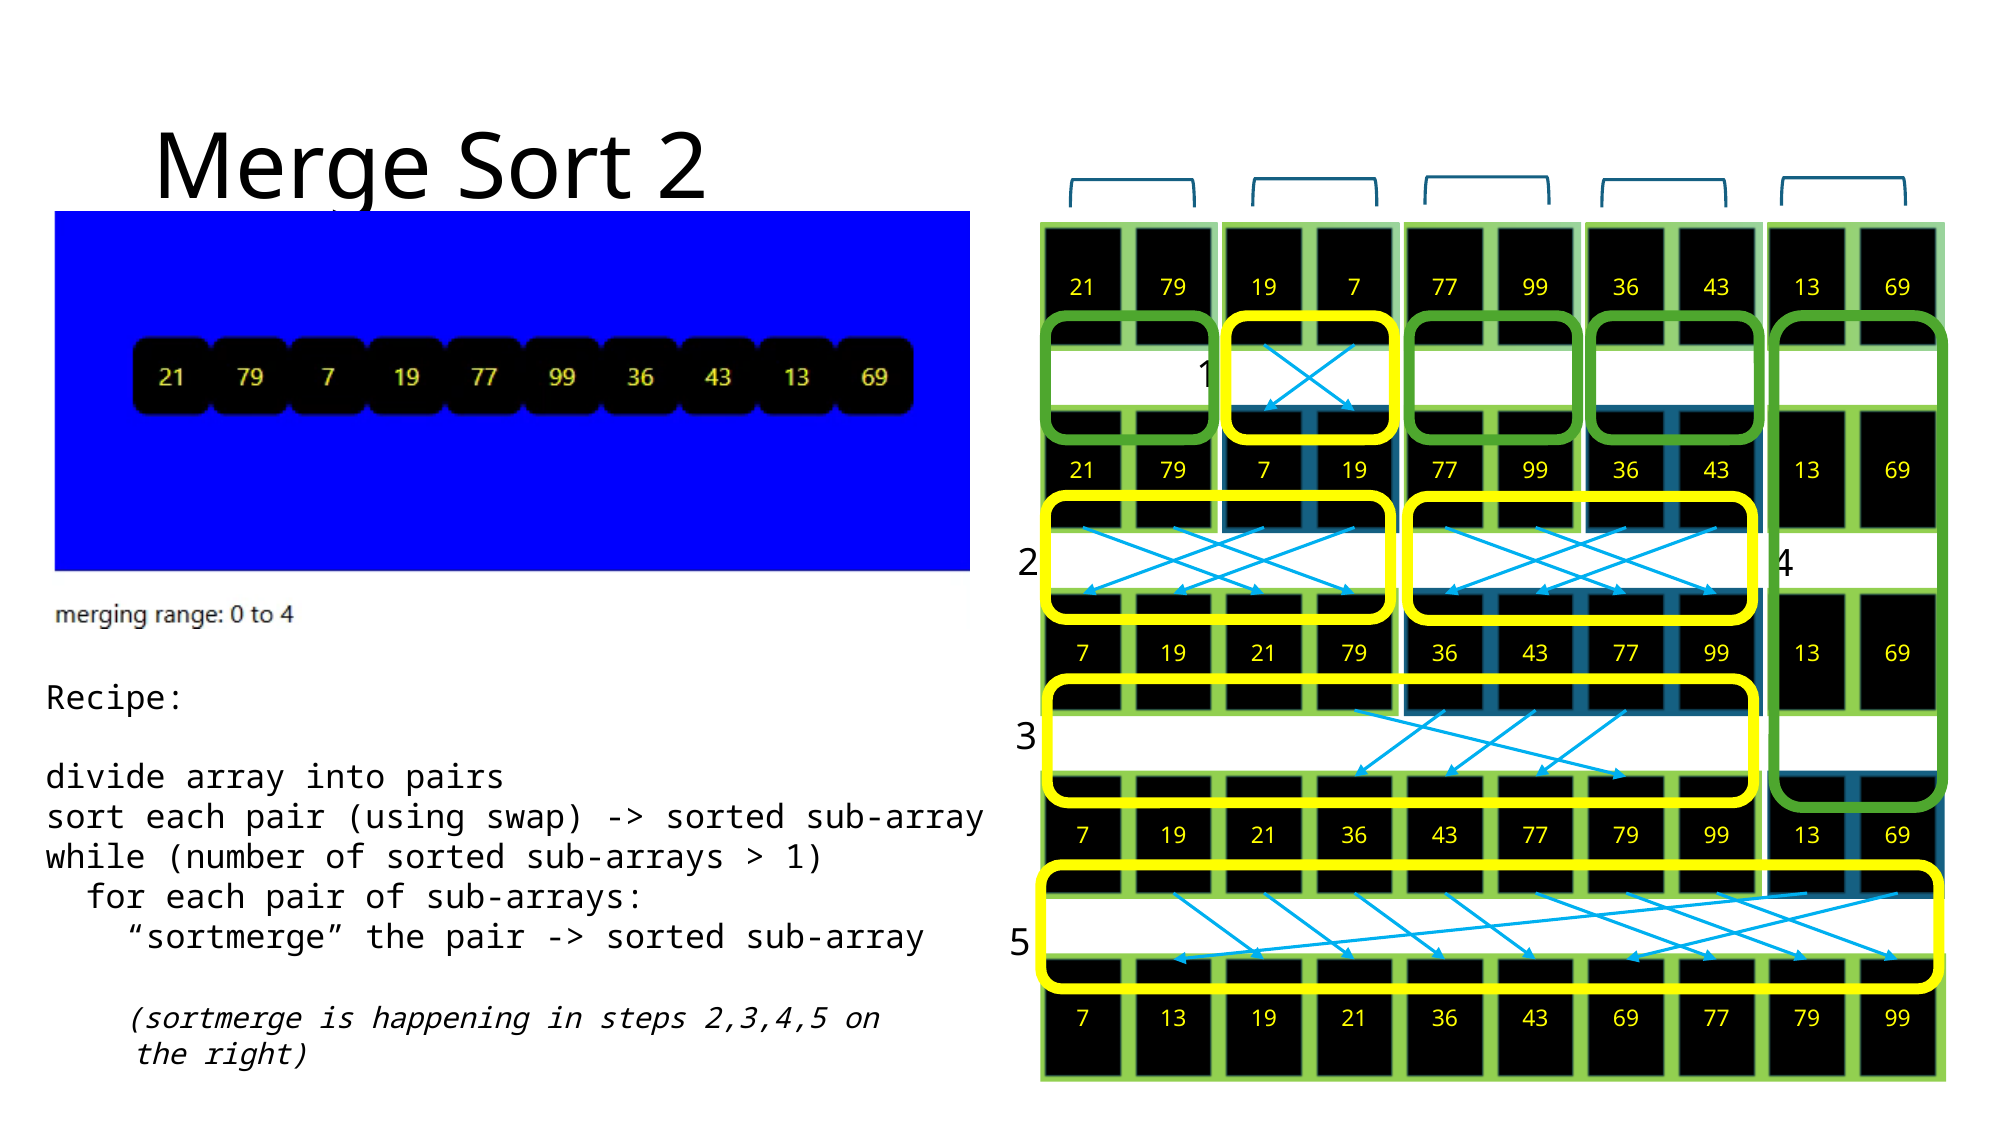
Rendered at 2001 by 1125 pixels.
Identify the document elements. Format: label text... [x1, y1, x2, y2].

text_box Recipe: divide array into pairs sort each pair (using swap) -> sorted sub-array while (number of sorted sub-arrays > 1) for each pair of sub-arrays: “sortmerge” the pair -> sorted sub-array (sortmerge is happening in steps 2,3,4,5 on the right) [30, 668, 1001, 1123]
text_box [1039, 315, 1756, 494]
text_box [50, 210, 971, 631]
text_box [1039, 221, 1946, 315]
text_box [1000, 678, 1763, 864]
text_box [993, 864, 1947, 1083]
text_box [1069, 176, 1906, 208]
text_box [1756, 315, 1946, 864]
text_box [1002, 494, 1756, 678]
title Merge Sort 2 [137, 59, 788, 210]
